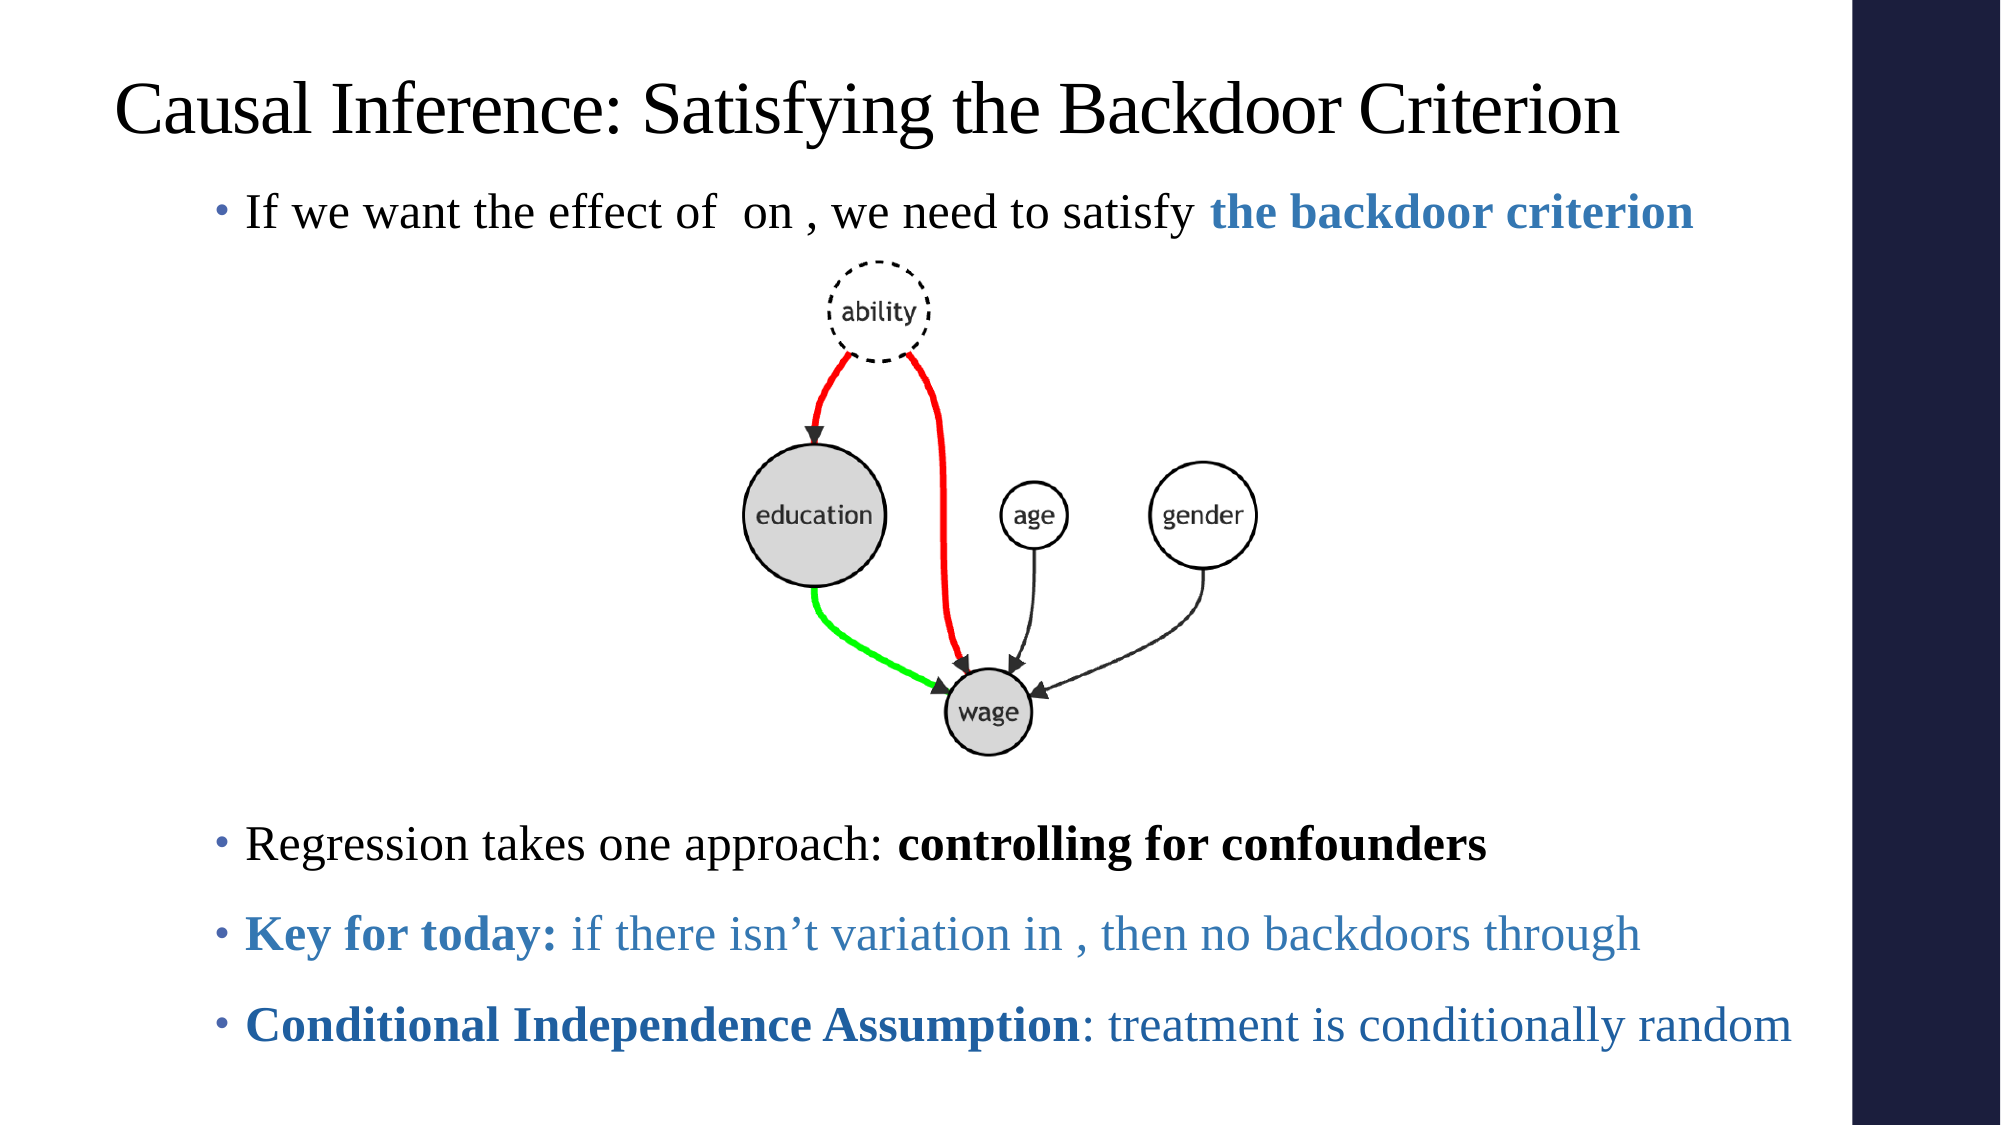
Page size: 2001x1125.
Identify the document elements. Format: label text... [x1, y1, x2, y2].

title Causal Inference: Satisfying the Backdoor Criterion [99, 55, 1813, 158]
picture [399, 249, 1601, 767]
